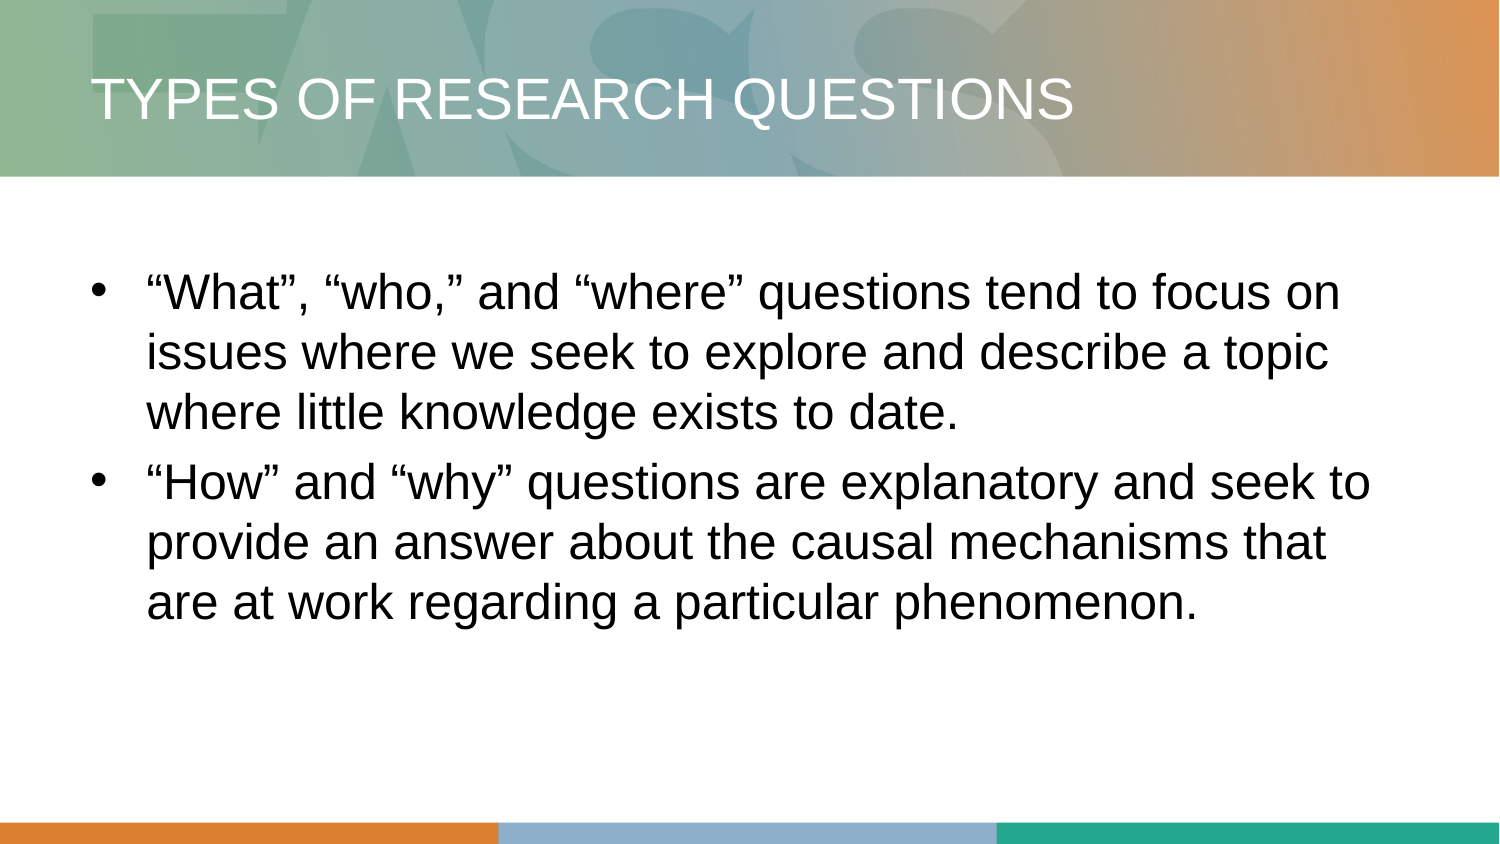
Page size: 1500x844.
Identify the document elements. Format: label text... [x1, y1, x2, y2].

title Types of research questions [75, 33, 1425, 175]
list “What”, “who,” and “where” questions tend to focus on issues where we seek to explore and describe a topic where little knowledge exists to date. “How” and “why” questions are explanatory and seek to provide an answer about the causal mechanisms that are at work regarding a particular phenomenon. [75, 196, 1425, 754]
picture [0, 0, 1499, 844]
